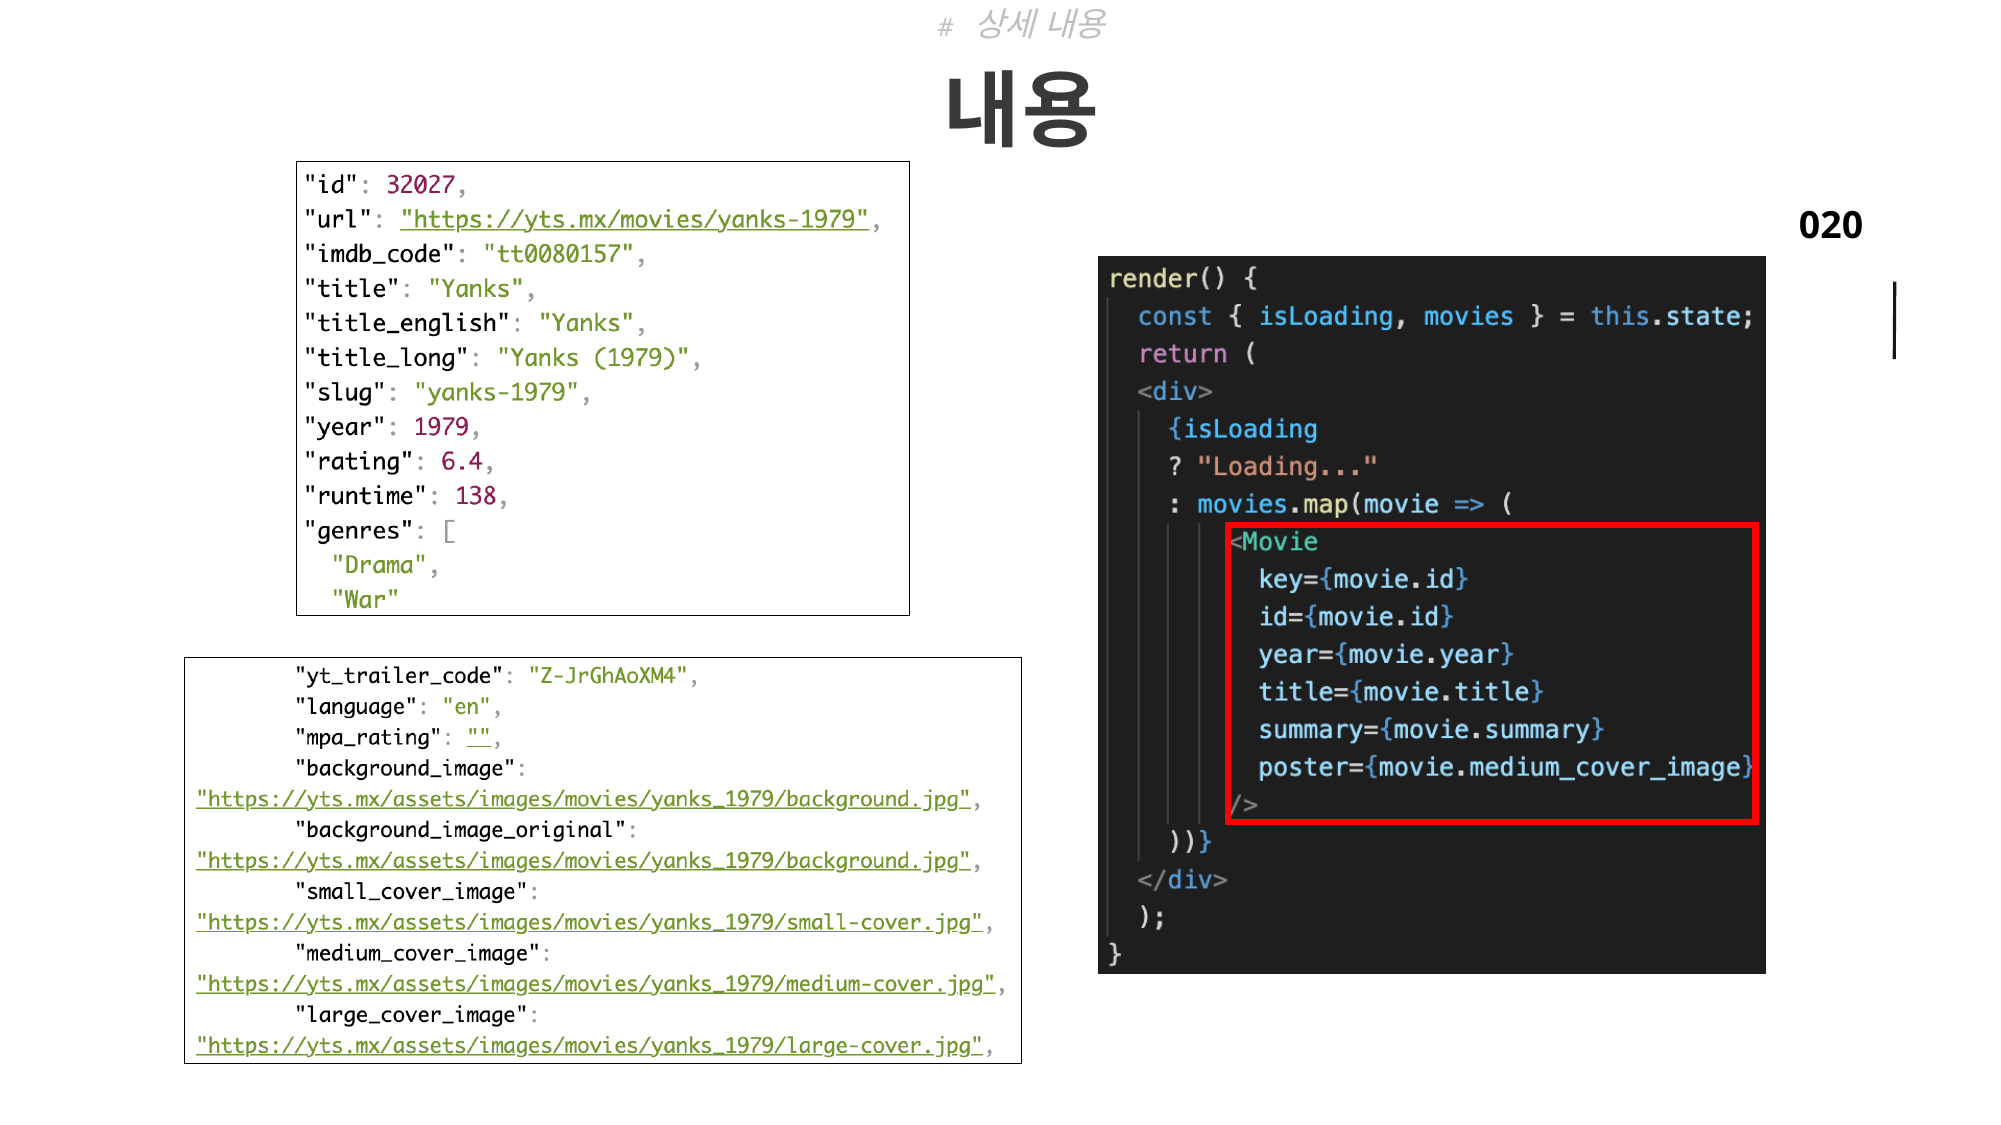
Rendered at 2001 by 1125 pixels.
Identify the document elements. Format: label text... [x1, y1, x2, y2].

text_box # 상세 내용 [696, 0, 1346, 62]
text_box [184, 161, 1022, 1064]
text_box 내용 [370, 61, 1672, 196]
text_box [1098, 256, 1766, 974]
